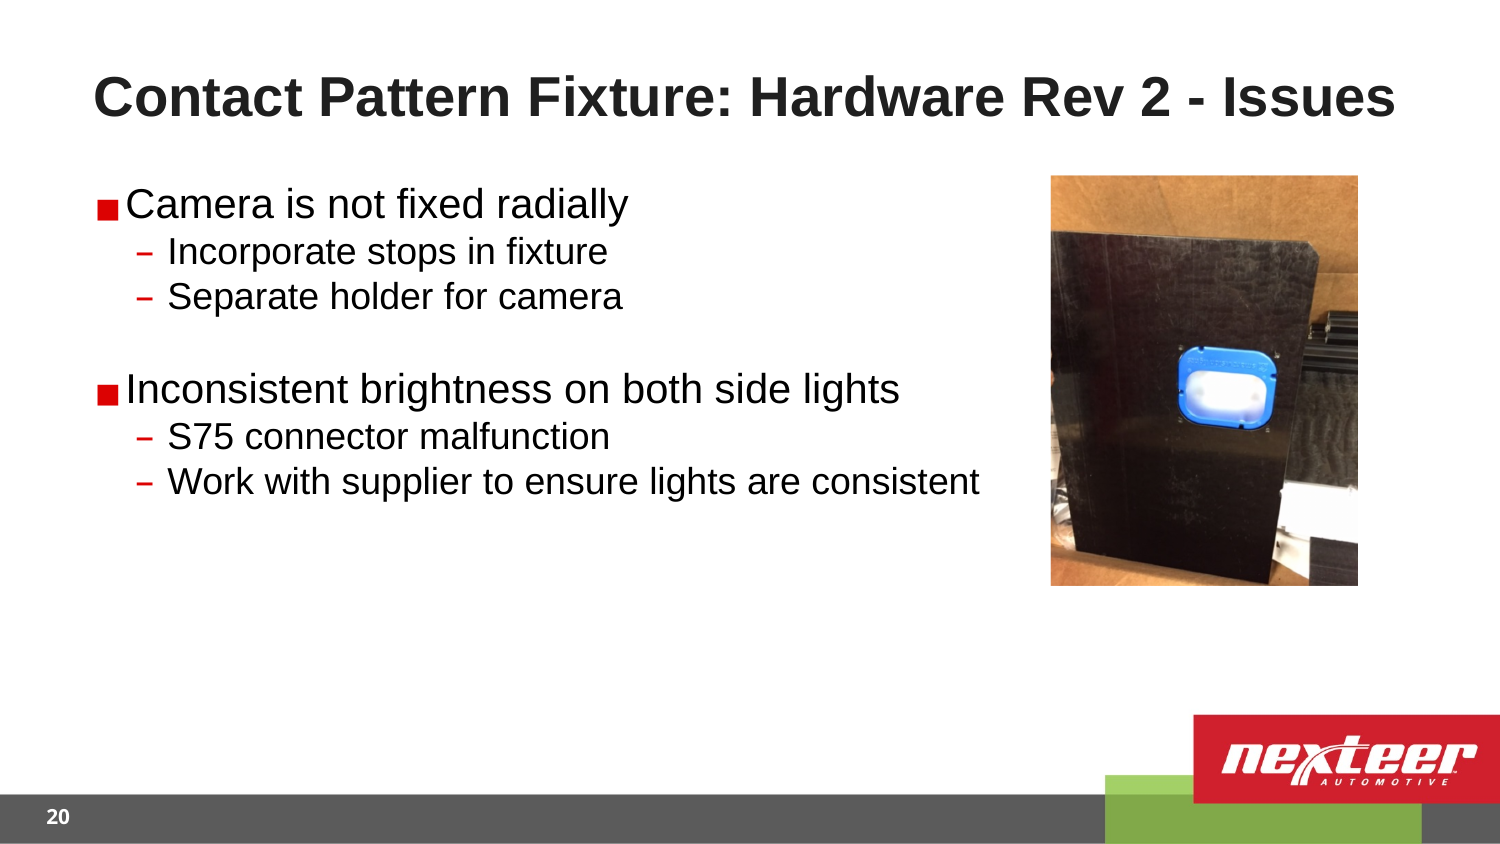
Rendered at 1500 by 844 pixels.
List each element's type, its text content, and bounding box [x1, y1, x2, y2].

title Contact Pattern Fixture: Hardware Rev 2 - Issues [85, 56, 1421, 133]
list Camera is not fixed radially Incorporate stops in fixture Separate holder for camera Inconsistent brightness on both side lights S75 connector malfunction Work with supplier to ensure lights are consistent [85, 172, 1426, 706]
picture [0, 0, 1500, 844]
